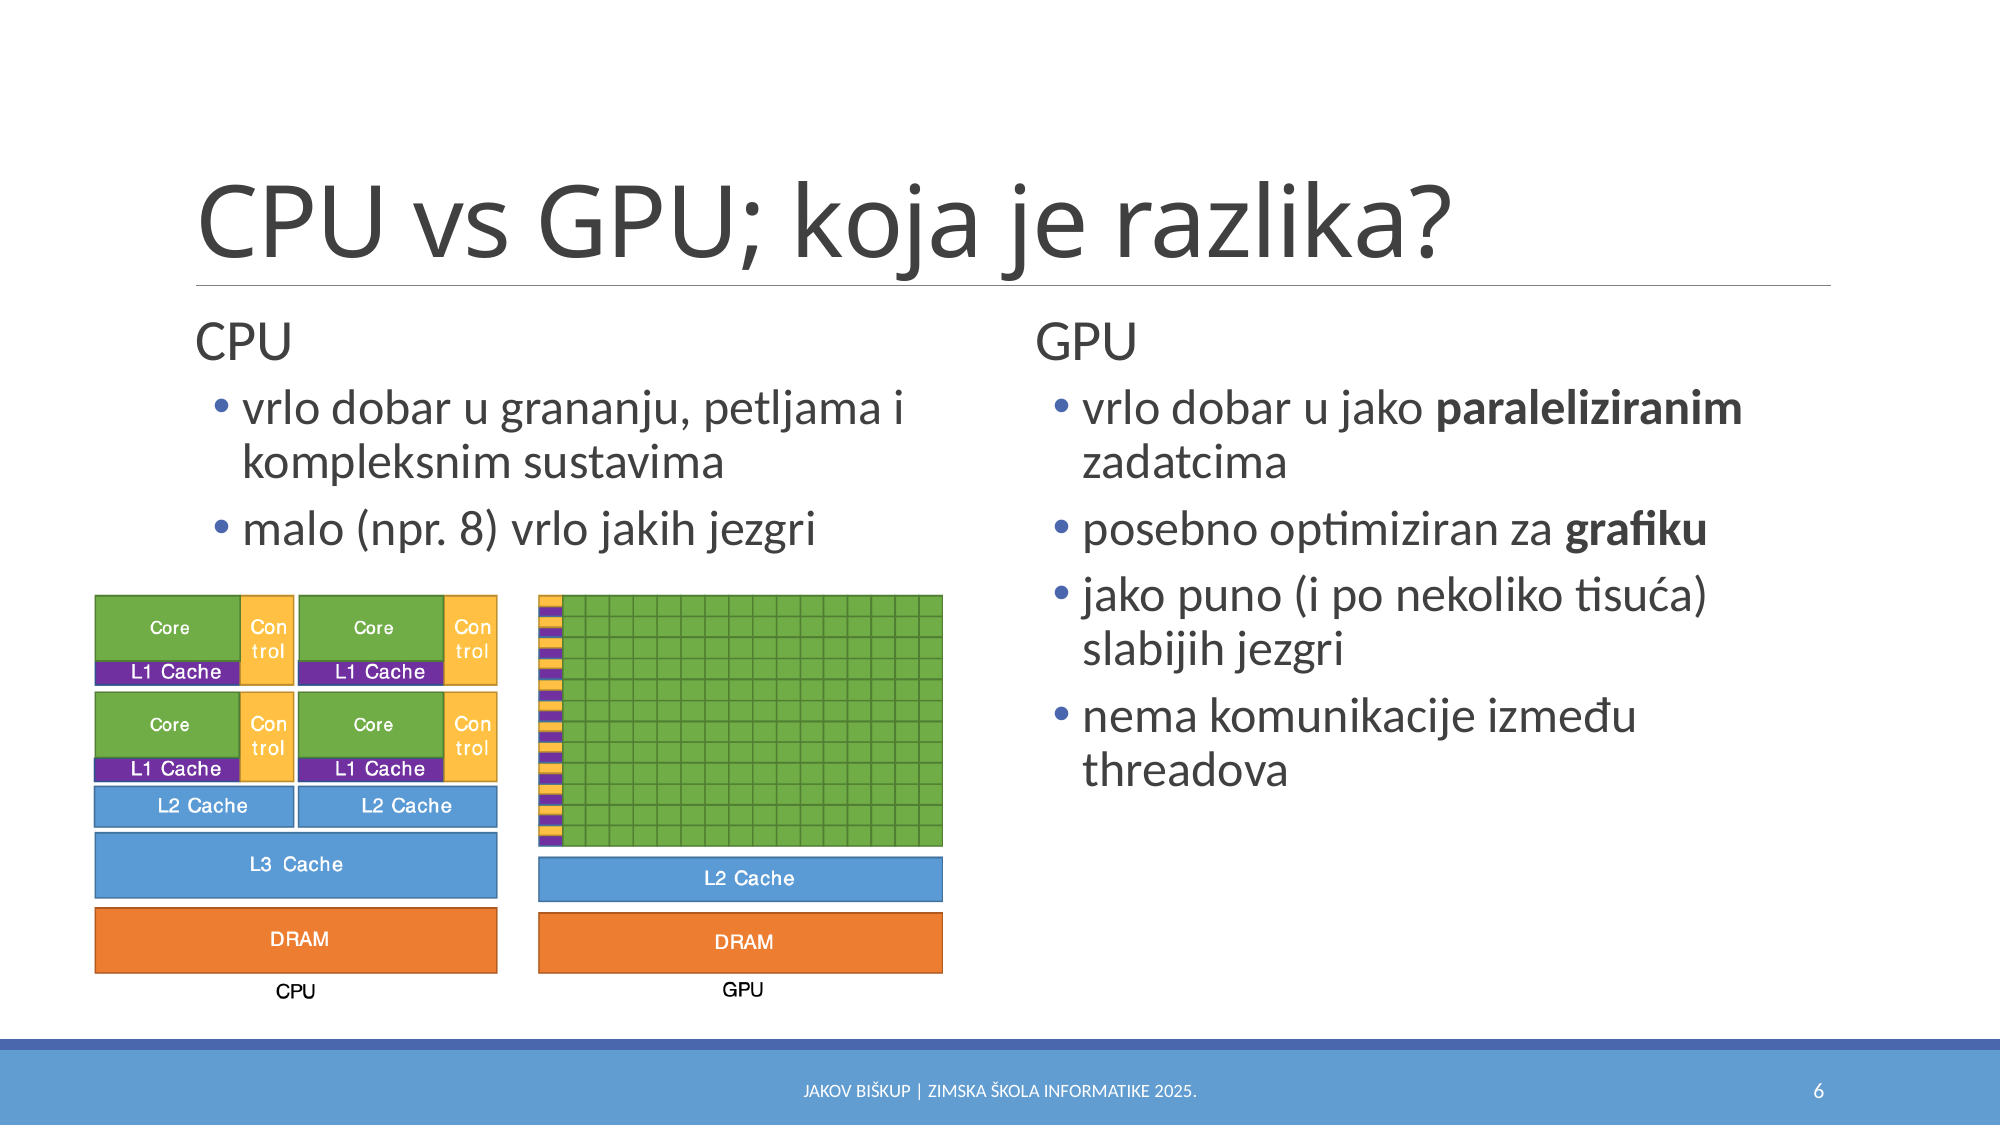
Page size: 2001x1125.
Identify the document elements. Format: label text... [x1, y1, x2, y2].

picture [78, 581, 959, 1012]
list CPU vrlo dobar u grananju, petljama i kompleksnim sustavima malo (npr. 8) vrlo jakih jezgri [180, 302, 990, 963]
title CPU vs GPU; koja je razlika? [180, 47, 1830, 285]
footer Jakov Biškup | Zimska škola informatike 2025. [604, 1059, 1396, 1120]
slide_number 6 [1624, 1059, 1840, 1120]
list GPU vrlo dobar u jako paraleliziranim zadatcima posebno optimiziran za grafiku jako puno (i po nekoliko tisuća) slabijih jezgri nema komunikacije između threadova [1020, 302, 1830, 963]
